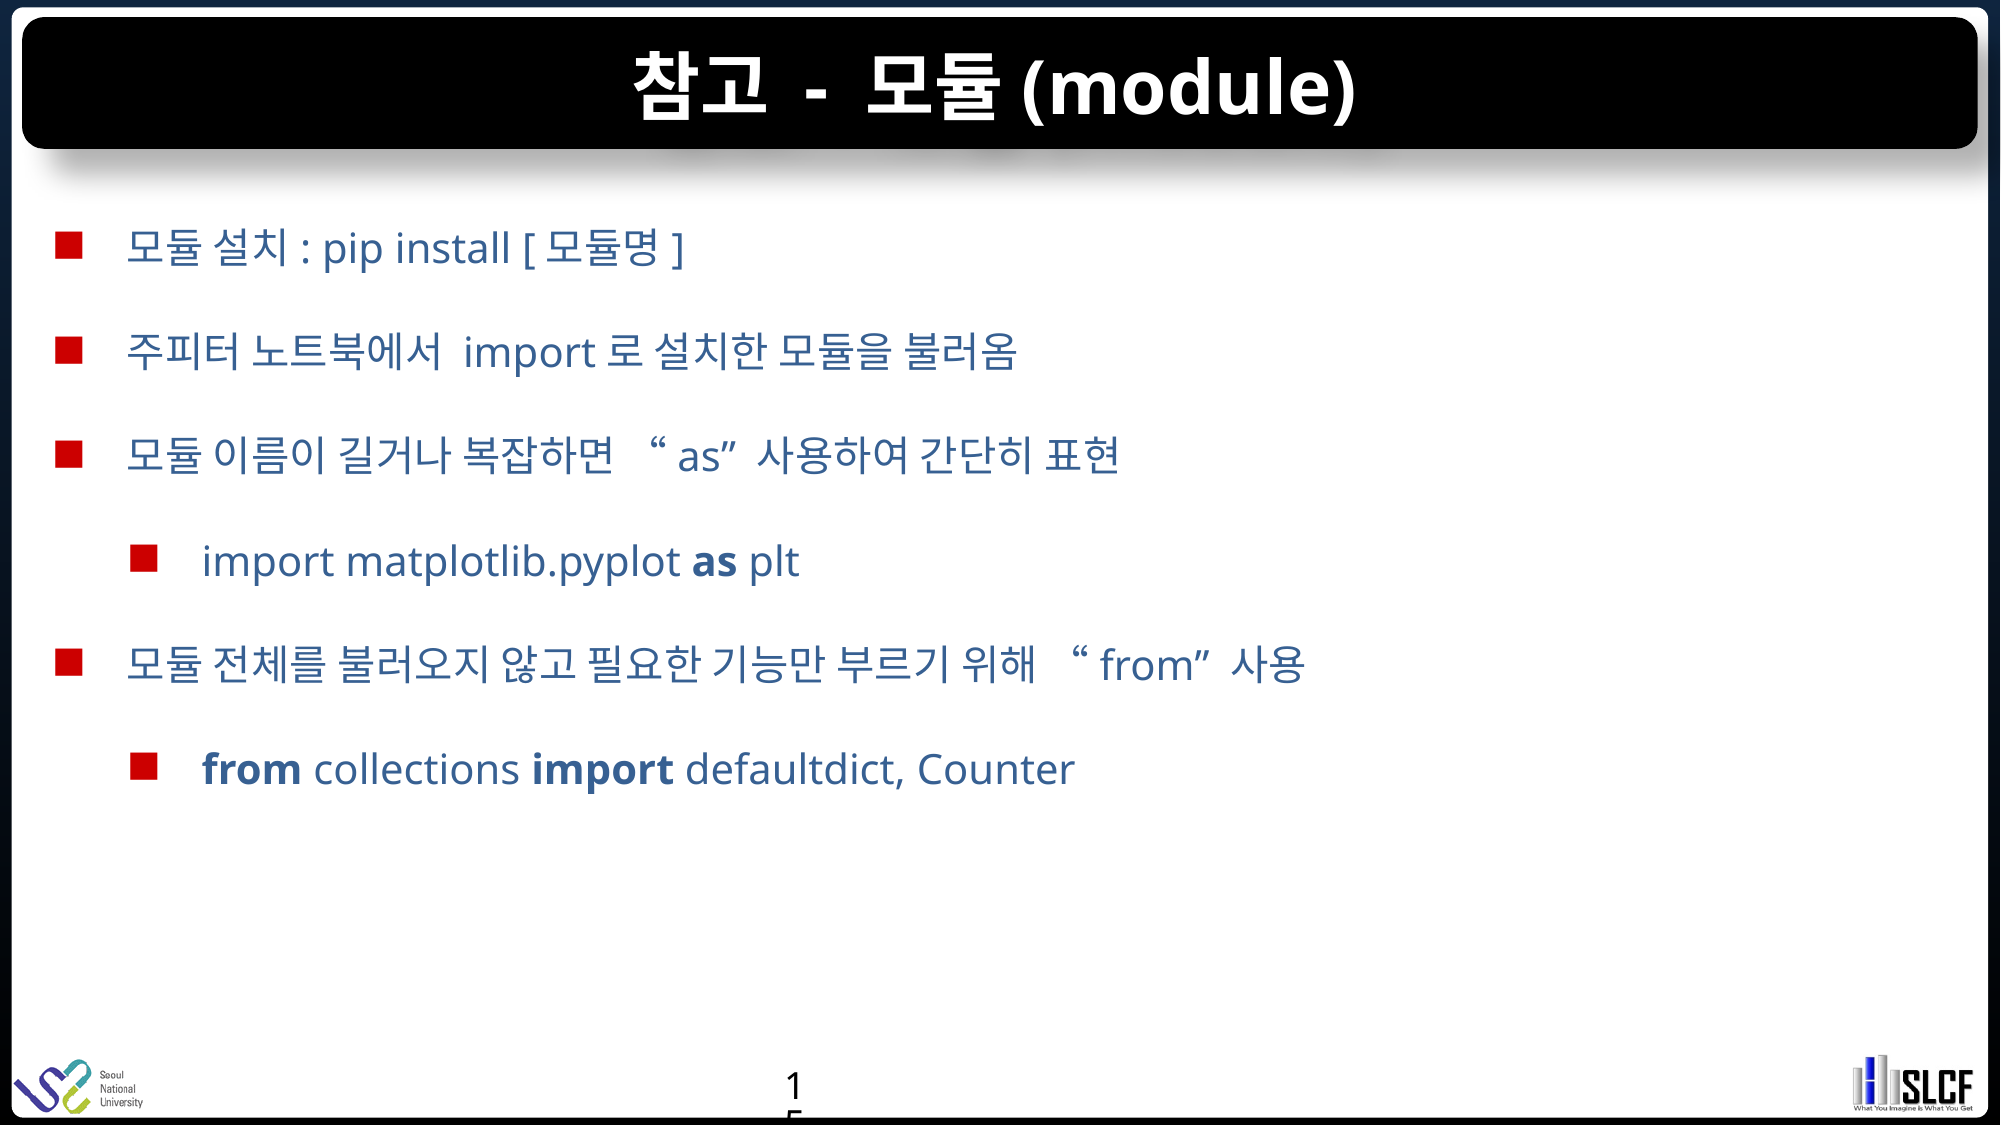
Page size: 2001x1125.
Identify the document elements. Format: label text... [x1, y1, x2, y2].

picture [1852, 1054, 1975, 1112]
picture [12, 1058, 143, 1114]
title 참고 - 모듈(module) [39, 19, 1949, 150]
slide_number 15 [783, 1064, 822, 1112]
list 모듈 설치: pip install [모듈명] 주피터 노트북에서 import로 설치한 모듈을 불러옴 모듈 이름이 길거나 복잡하면 “as” 사용하여 간단히 표현 import matplotlib.pyplot as plt 모듈 전체를 불러오지 않고 필요한 기능만 부르기 위해 “from” 사용 from collections import defaultdict, Counter [51, 196, 1927, 1029]
